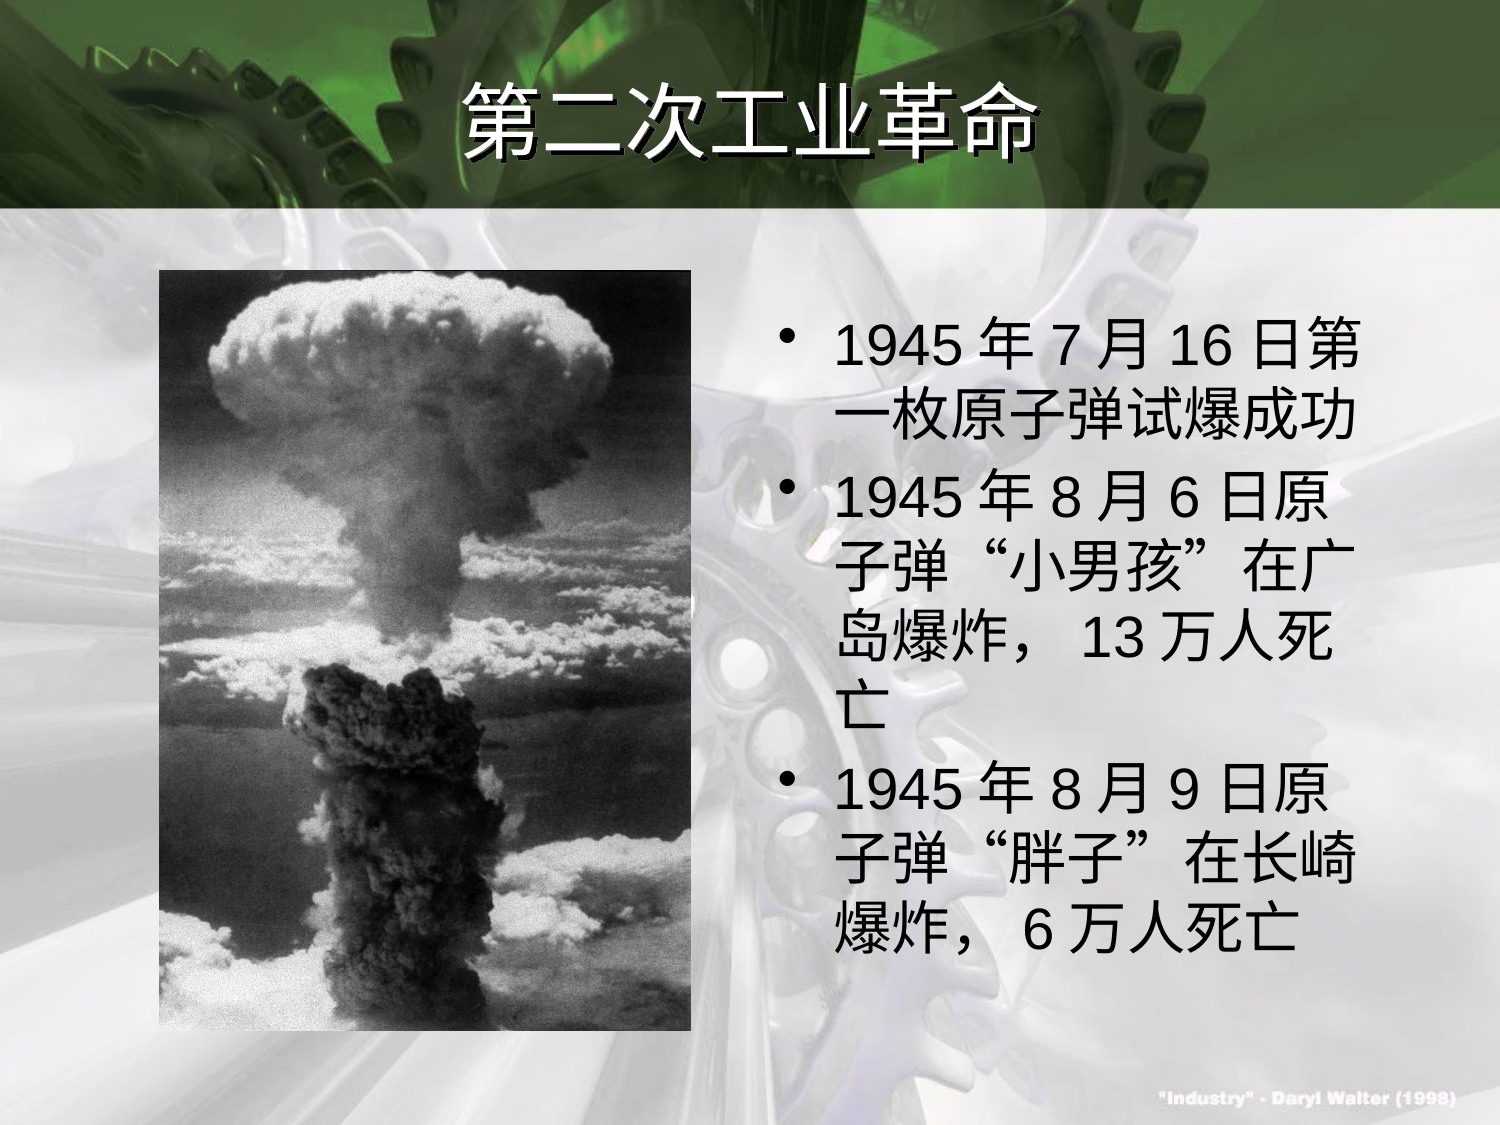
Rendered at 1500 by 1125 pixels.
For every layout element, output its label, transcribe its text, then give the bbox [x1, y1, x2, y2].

picture [0, 0, 1500, 1125]
list 1945年7月16日第一枚原子弹试爆成功 1945年8月6日原子弹“小男孩”在广岛爆炸，13万人死亡 1945年8月9日原子弹“胖子”在长崎爆炸，6万人死亡 [762, 299, 1388, 1001]
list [159, 269, 692, 1031]
title 第二次工业革命 [112, 24, 1388, 213]
